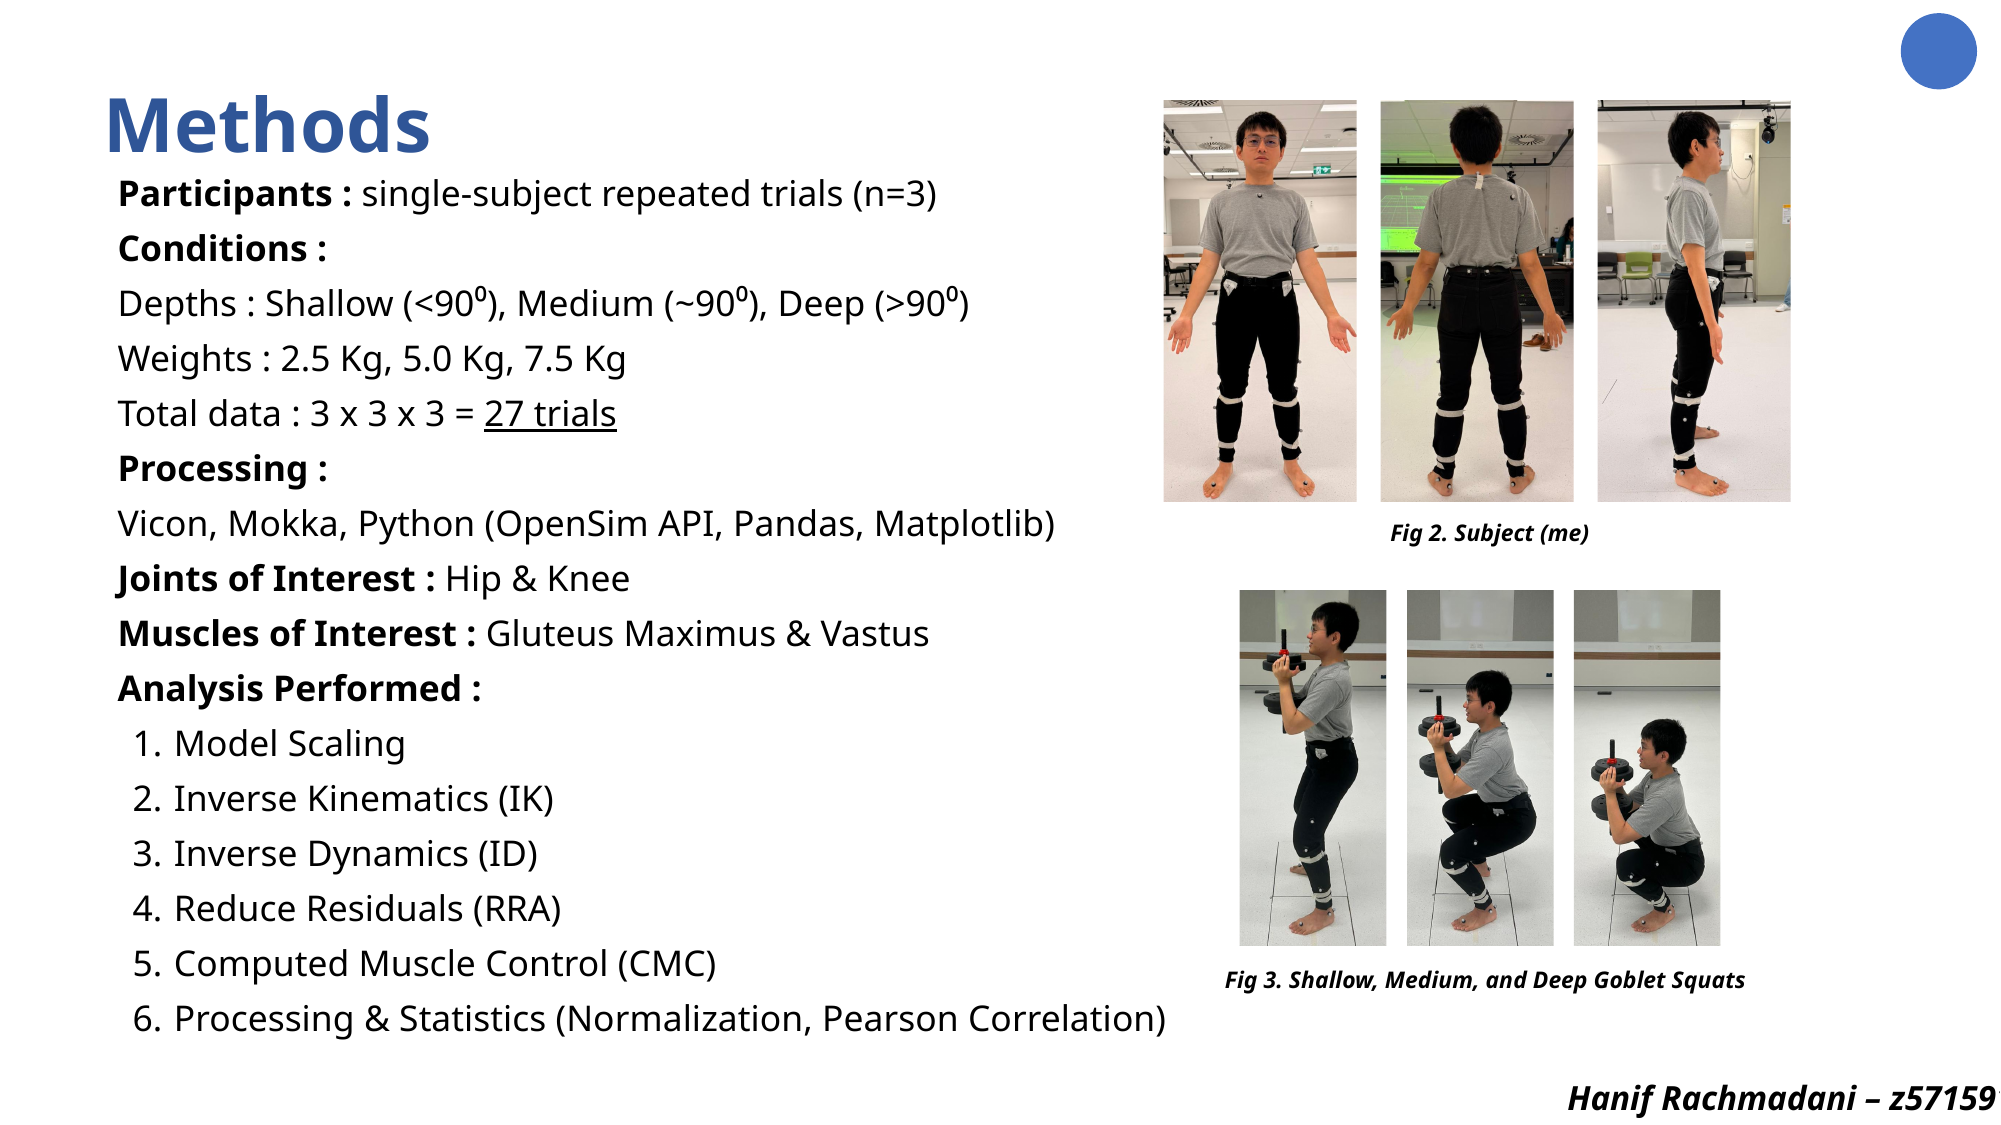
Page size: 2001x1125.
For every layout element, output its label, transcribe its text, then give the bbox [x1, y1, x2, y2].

picture [1407, 590, 1554, 946]
picture [1597, 100, 1791, 502]
text_box Methods [88, 70, 447, 176]
text_box [1899, 12, 1979, 91]
picture [1163, 100, 1357, 502]
text_box Hanif Rachmadani – z5715919 [1552, 1069, 2000, 1125]
text_box Participants : single-subject repeated trials (n=3) Conditions : Depths : Shallow (<90⁰), Medium (~90⁰), Deep (>90⁰) Weights : 2.5 Kg, 5.0 Kg, 7.5 Kg Total data : 3 x 3 x 3 = 27 trials Processing : Vicon, Mokka, Python (OpenSim API, Pandas, Matplotlib) Joints of Interest : Hip & Knee Muscles of Interest : Gluteus Maximus & Vastus Analysis Performed : Model Scaling Inverse Kinematics (IK) Inverse Dynamics (ID) Reduce Residuals (RRA) Computed Muscle Control (CMC) Processing & Statistics (Normalization, Pearson Correlation) [102, 163, 1190, 1104]
picture [1239, 590, 1387, 946]
picture [1380, 100, 1574, 502]
text_box Fig 2. Subject (me) [1375, 510, 1756, 553]
text_box Fig 3. Shallow, Medium, and Deep Goblet Squats [1210, 957, 1842, 1001]
picture [1573, 590, 1721, 946]
